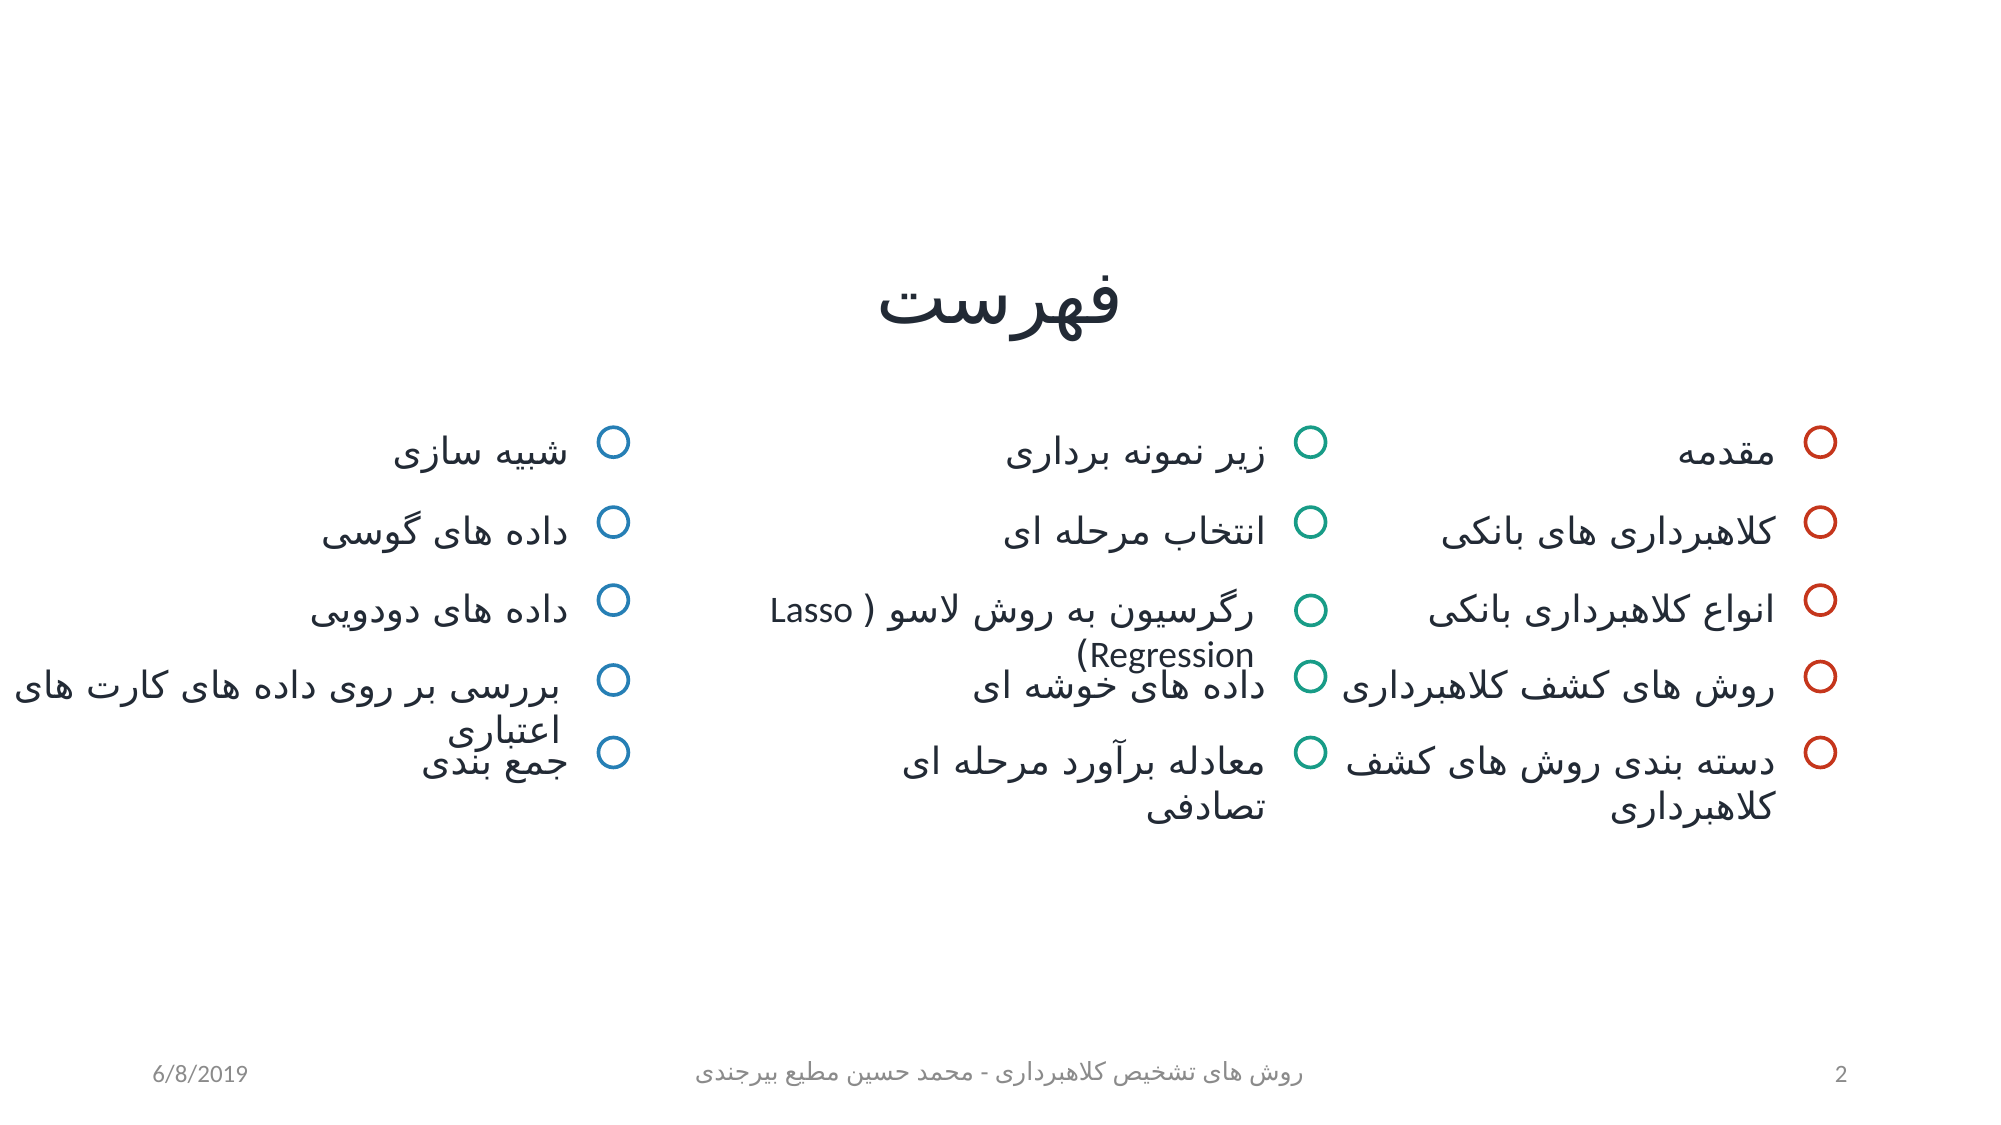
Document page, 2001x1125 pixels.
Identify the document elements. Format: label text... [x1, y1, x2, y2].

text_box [80, 577, 629, 639]
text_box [1326, 499, 1836, 560]
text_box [1326, 653, 1836, 715]
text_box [774, 499, 1326, 560]
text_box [634, 577, 1326, 646]
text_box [80, 499, 629, 560]
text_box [774, 729, 1326, 791]
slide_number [137, 1042, 588, 1103]
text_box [1326, 577, 1836, 639]
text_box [774, 419, 1297, 481]
text_box فهرست [132, 241, 1868, 347]
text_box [774, 653, 1326, 715]
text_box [1297, 419, 1836, 481]
footer روش های تشخیص کلاهبرداری - محمد حسین مطیع بیرجندی [662, 1042, 1338, 1103]
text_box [1297, 729, 1836, 836]
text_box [0, 653, 629, 715]
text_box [80, 419, 629, 481]
slide_number 2 [1412, 1042, 1863, 1103]
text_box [80, 729, 629, 791]
